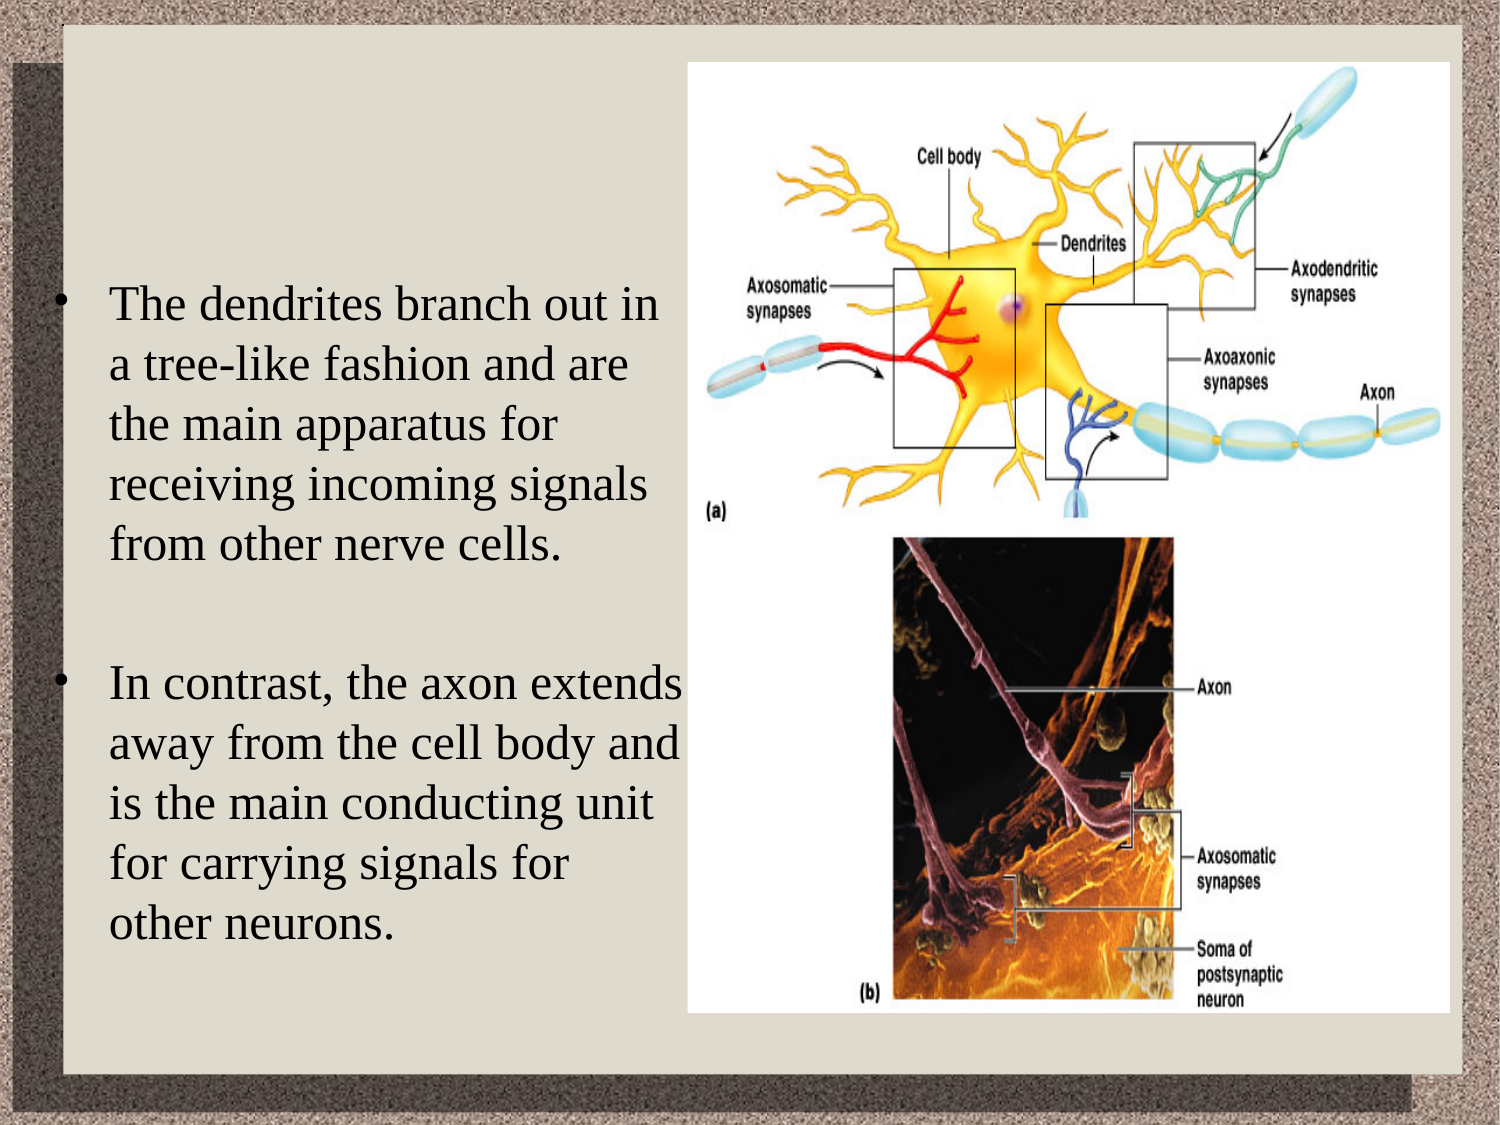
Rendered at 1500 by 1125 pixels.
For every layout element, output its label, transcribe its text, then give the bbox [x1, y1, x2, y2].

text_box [687, 62, 1451, 1013]
picture [0, 0, 1500, 1125]
list The dendrites branch out in a tree-like fashion and are the main apparatus for receiving incoming signals from other nerve cells. In contrast, the axon extends away from the cell body and is the main conducting unit for carrying signals for other neurons. [37, 262, 682, 1006]
